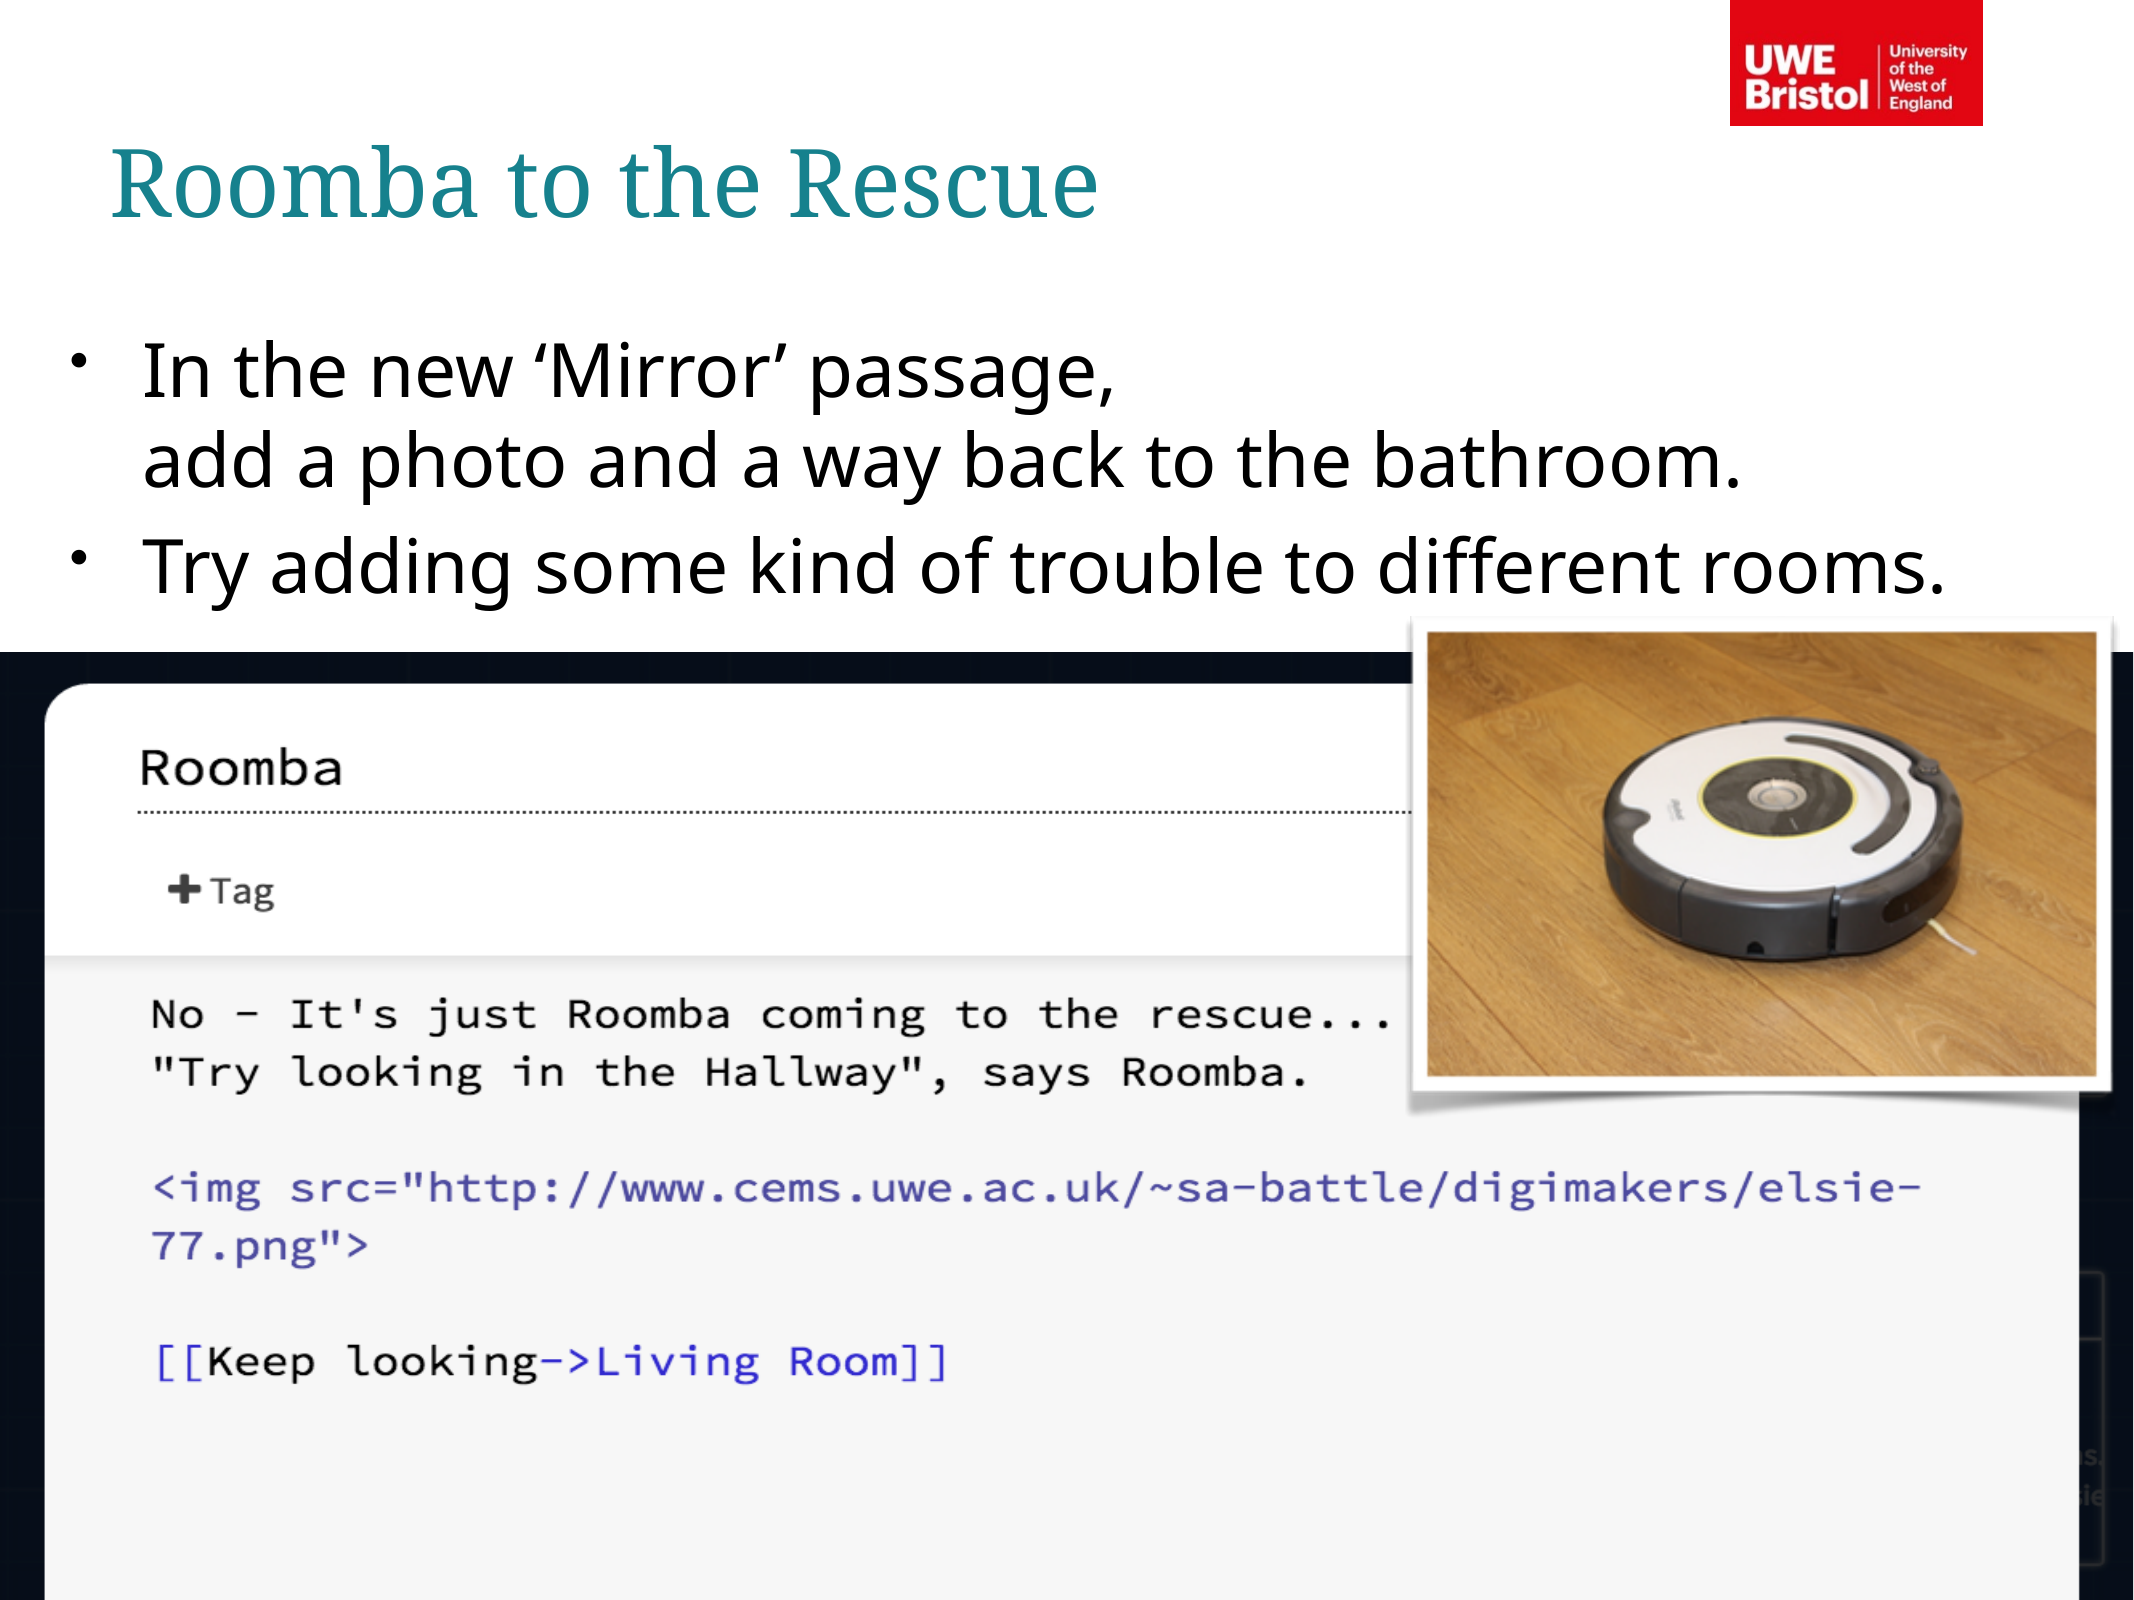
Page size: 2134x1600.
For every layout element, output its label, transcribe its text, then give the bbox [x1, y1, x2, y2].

list Roomba to the Rescue [108, 103, 1639, 247]
picture [0, 652, 2134, 1600]
text_box In the new ‘Mirror’ passage, add a photo and a way back to the bathroom. Try adding some kind of trouble to different rooms. [61, 313, 1957, 618]
picture [1730, 0, 1983, 126]
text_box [1405, 616, 2120, 1121]
